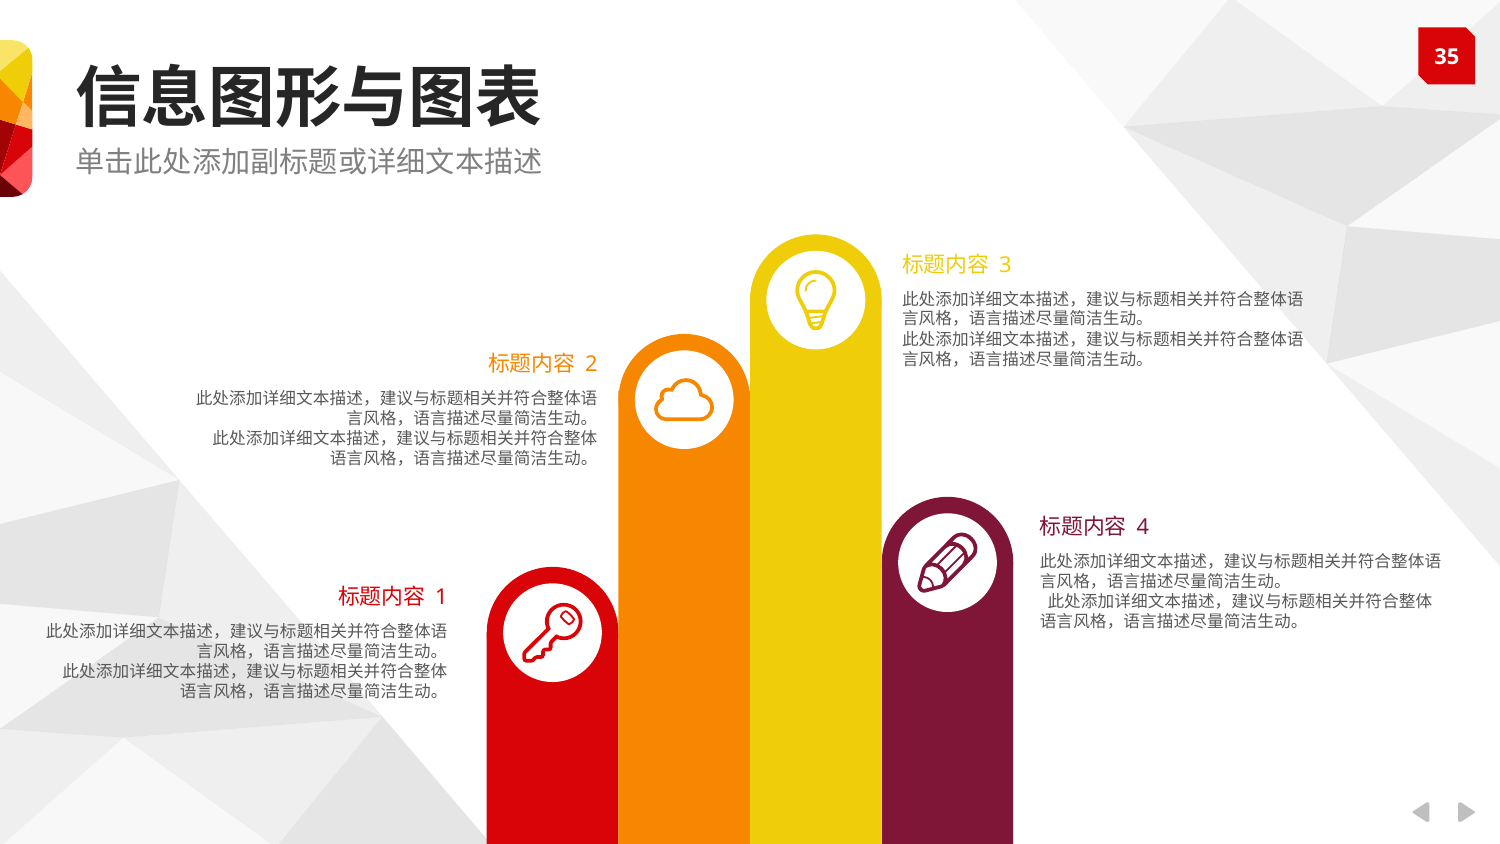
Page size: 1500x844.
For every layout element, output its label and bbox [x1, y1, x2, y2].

text_box [178, 342, 613, 477]
text_box [749, 234, 882, 844]
text_box [887, 496, 1014, 844]
text_box [486, 566, 613, 844]
text_box [74, 63, 863, 176]
text_box [28, 575, 463, 710]
text_box [0, 39, 33, 198]
text_box [618, 333, 751, 844]
text_box [887, 242, 1326, 378]
text_box [1024, 505, 1463, 640]
